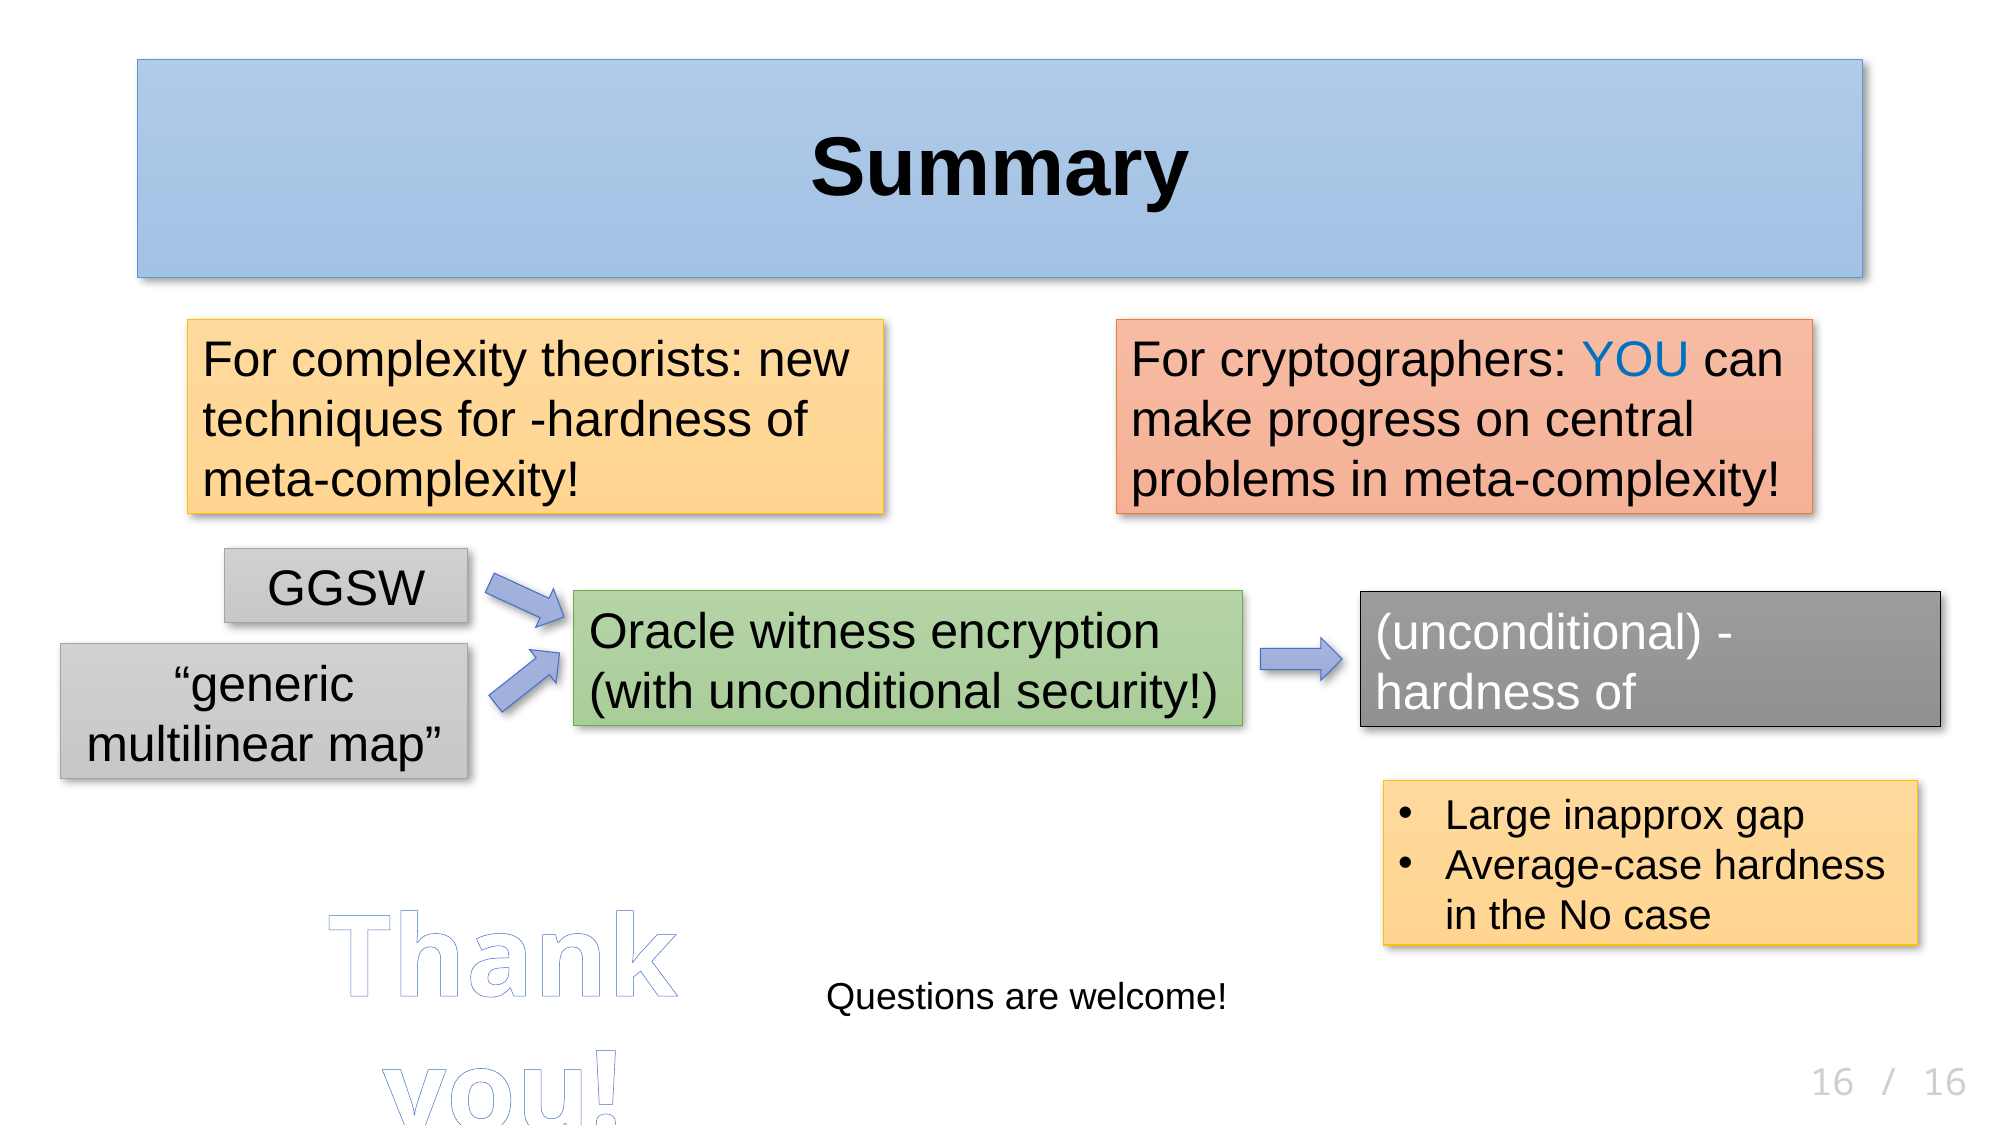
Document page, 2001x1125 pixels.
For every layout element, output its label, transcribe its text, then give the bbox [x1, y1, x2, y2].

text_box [485, 578, 569, 700]
text_box 16 / 16 [1794, 1050, 2000, 1110]
text_box GGSW [224, 548, 468, 623]
text_box Questions are welcome! [785, 963, 1269, 1025]
text_box “generic multilinear map” [60, 643, 468, 779]
text_box For cryptographers: YOU can make progress on central problems in meta-complexity! [1116, 319, 1813, 514]
text_box Thank you! [187, 876, 818, 1125]
text_box Large inapprox gap Average-case hardness in the No case [1383, 780, 1918, 946]
title Summary [137, 59, 1863, 278]
text_box Oracle witness encryption (with unconditional security!) [573, 590, 1243, 726]
text_box [1259, 636, 1343, 682]
